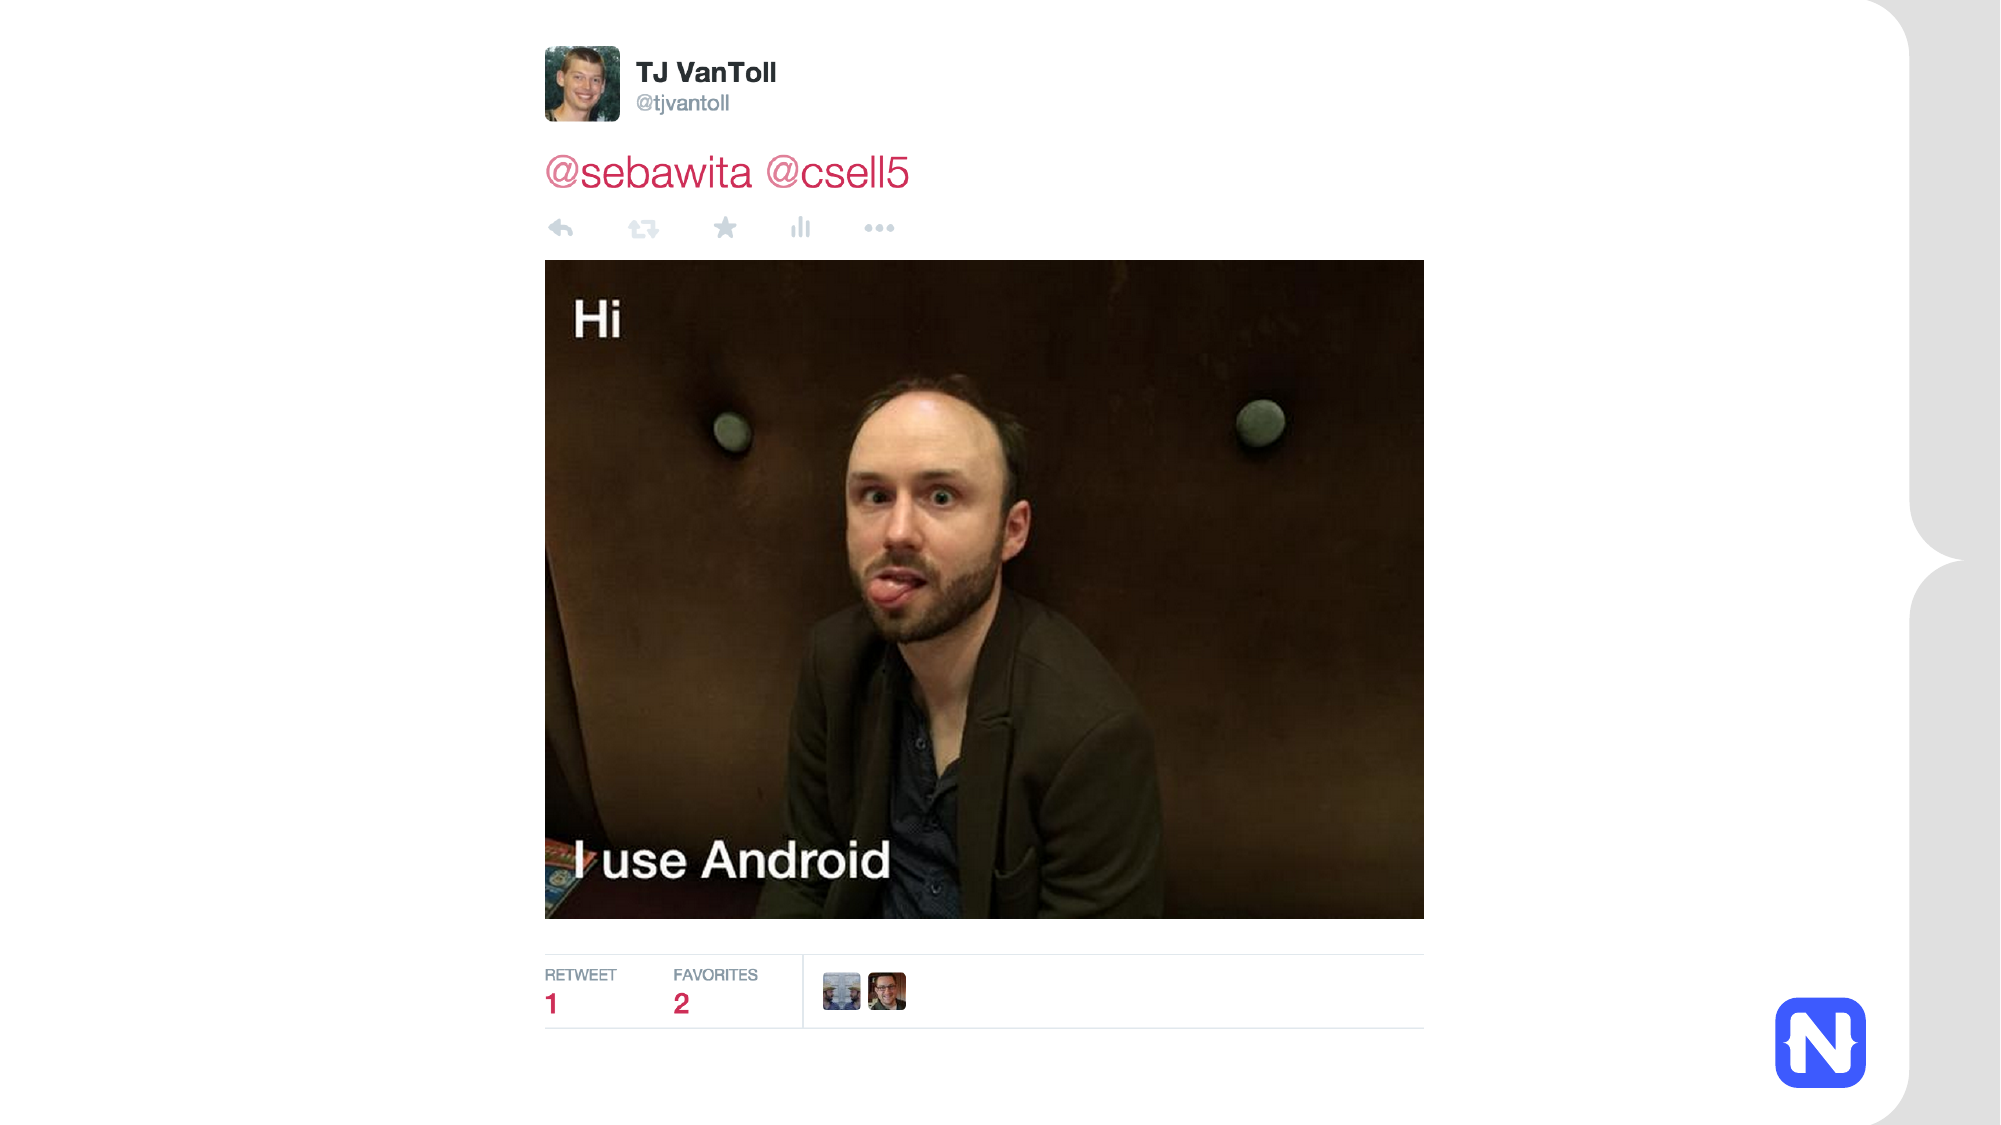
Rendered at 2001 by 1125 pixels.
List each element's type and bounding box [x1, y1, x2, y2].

picture [513, 19, 1452, 1036]
